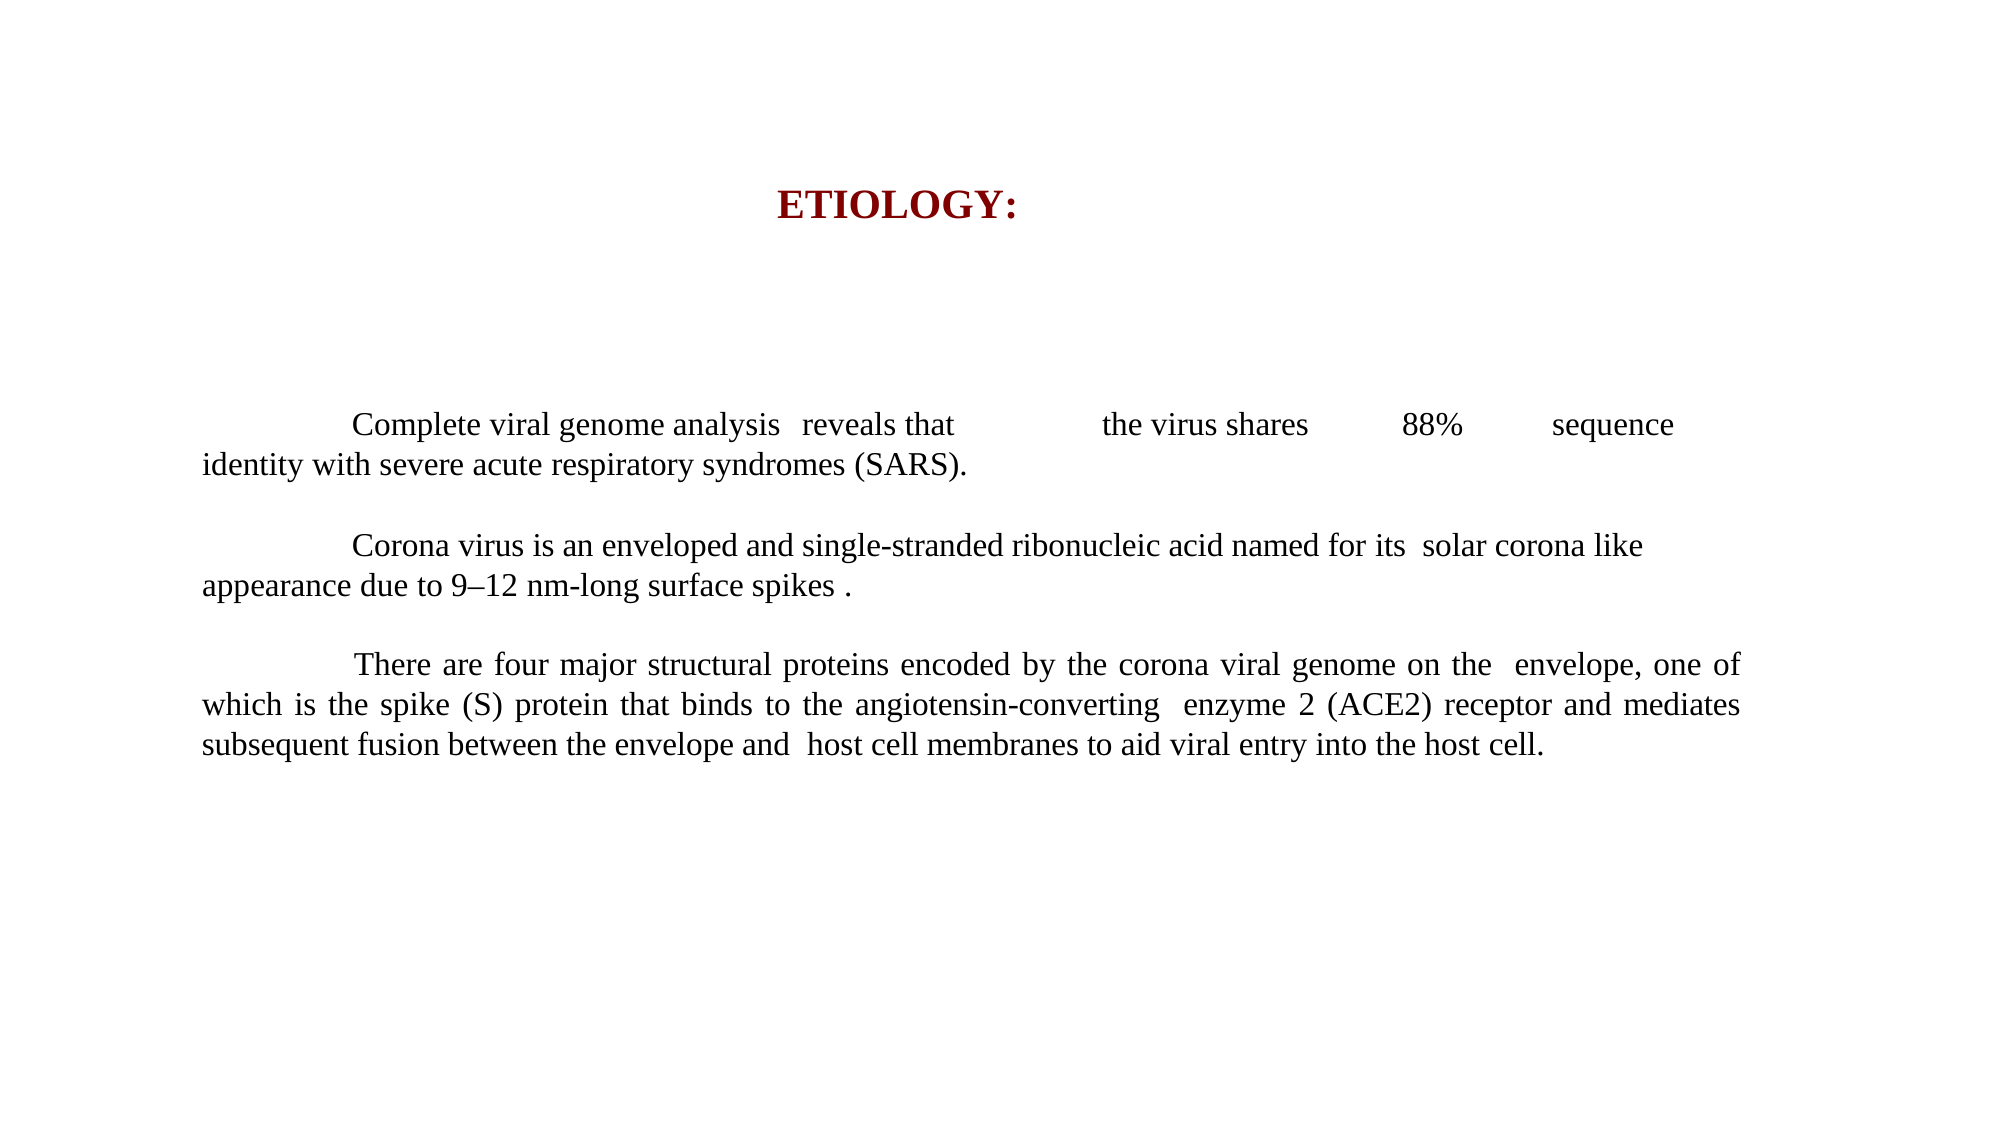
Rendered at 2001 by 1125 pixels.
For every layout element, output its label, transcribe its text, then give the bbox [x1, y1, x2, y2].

title ETIOLOGY: [774, 174, 1064, 365]
text_box Complete viral genome analysis reveals that the virus shares 88% sequence identity with severe acute respiratory syndromes (SARS). Corona virus is an enveloped and single-stranded ribonucleic acid named for its solar corona like appearance due to 9–12 nm-long surface spikes . There are four major structural proteins encoded by the corona viral genome on the envelope, one of which is the spike (S) protein that binds to the angiotensin-converting enzyme 2 (ACE2) receptor and mediates subsequent fusion between the envelope and host cell membranes to aid viral entry into the host cell. [199, 399, 1742, 763]
